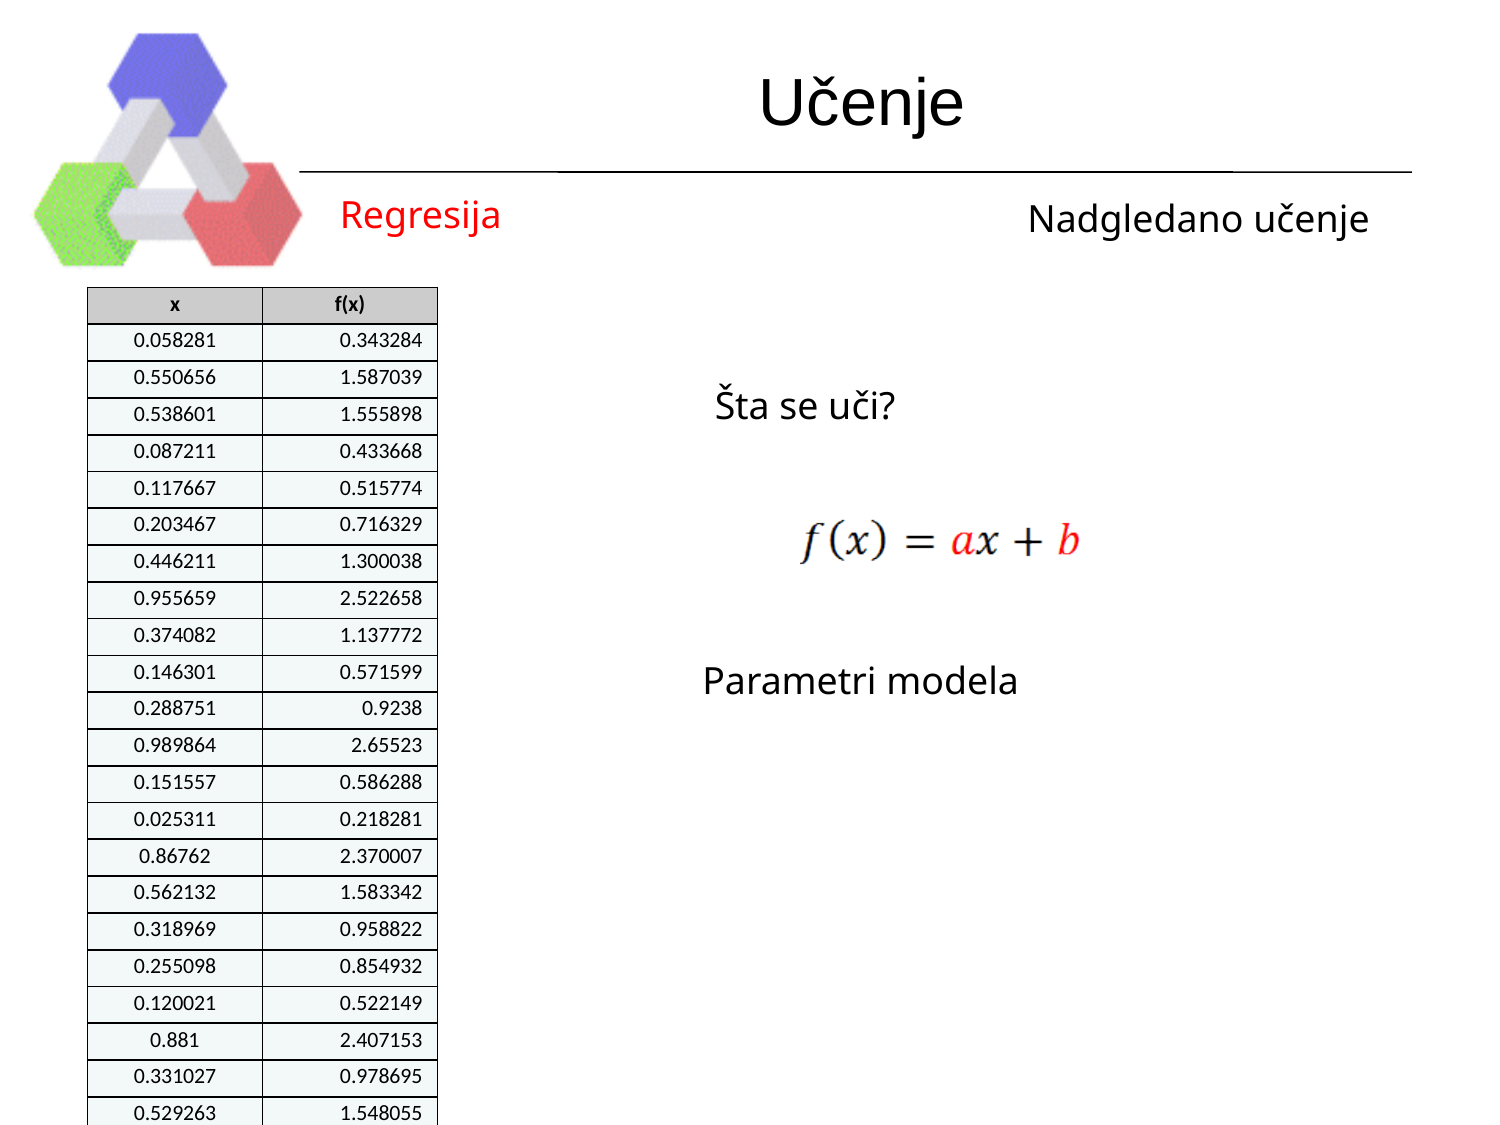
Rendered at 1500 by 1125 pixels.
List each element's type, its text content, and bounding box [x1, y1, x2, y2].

text_box Parametri modela [687, 649, 1100, 710]
table_cell 0.433668 [263, 436, 437, 471]
table_cell 0.550656 [88, 362, 262, 397]
table_cell 0.255098 [88, 951, 262, 986]
table_cell 0.538601 [88, 399, 262, 434]
text_box Učenje [299, 42, 1425, 155]
table_cell 2.522658 [263, 583, 437, 618]
table_cell 0.058281 [88, 325, 262, 360]
table_cell 0.146301 [88, 656, 262, 691]
picture [0, 1, 1500, 1125]
table_cell 1.587039 [263, 362, 437, 397]
table_cell 1.555898 [263, 399, 437, 434]
table_cell 0.374082 [88, 619, 262, 655]
table_cell 0.881 [88, 1024, 262, 1059]
table_cell 0.087211 [88, 436, 262, 471]
table_cell 0.120021 [88, 987, 262, 1022]
table_cell 0.318969 [88, 914, 262, 949]
table_cell 0.854932 [263, 951, 437, 986]
table_cell 0.288751 [88, 693, 262, 728]
table_cell 1.137772 [263, 619, 437, 655]
table_cell 0.716329 [263, 509, 437, 544]
table_cell 1.548055 [263, 1098, 437, 1125]
text_box Šta se uči? [699, 374, 1113, 435]
table_cell 2.65523 [263, 730, 437, 765]
table_cell 1.583342 [263, 877, 437, 912]
table_cell 0.86762 [88, 840, 262, 875]
table_cell 0.343284 [263, 325, 437, 360]
table_cell 0.515774 [263, 472, 437, 507]
table_cell 0.117667 [88, 472, 262, 507]
table_cell 0.989864 [88, 730, 262, 765]
table_cell 0.586288 [263, 767, 437, 802]
table_cell 0.203467 [88, 509, 262, 544]
table_header x [88, 288, 262, 323]
text_box Nadgledano učenje [1012, 187, 1425, 293]
table_cell 2.407153 [263, 1024, 437, 1059]
table_cell 0.218281 [263, 803, 437, 838]
table_cell 0.025311 [88, 803, 262, 838]
table_cell 1.300038 [263, 546, 437, 581]
table_cell 0.9238 [263, 693, 437, 728]
table_cell 0.151557 [88, 767, 262, 802]
table_cell 0.958822 [263, 914, 437, 949]
table_cell 0.571599 [263, 656, 437, 691]
table_cell 2.370007 [263, 840, 437, 875]
table_cell 0.978695 [263, 1061, 437, 1096]
table_cell 0.446211 [88, 546, 262, 581]
table_cell 0.529263 [88, 1098, 262, 1125]
text_box Regresija [324, 183, 738, 244]
table_cell 0.522149 [263, 987, 437, 1022]
table_cell 0.955659 [88, 583, 262, 618]
table_cell 0.331027 [88, 1061, 262, 1096]
table_cell 0.562132 [88, 877, 262, 912]
table_header f(x) [263, 288, 437, 323]
